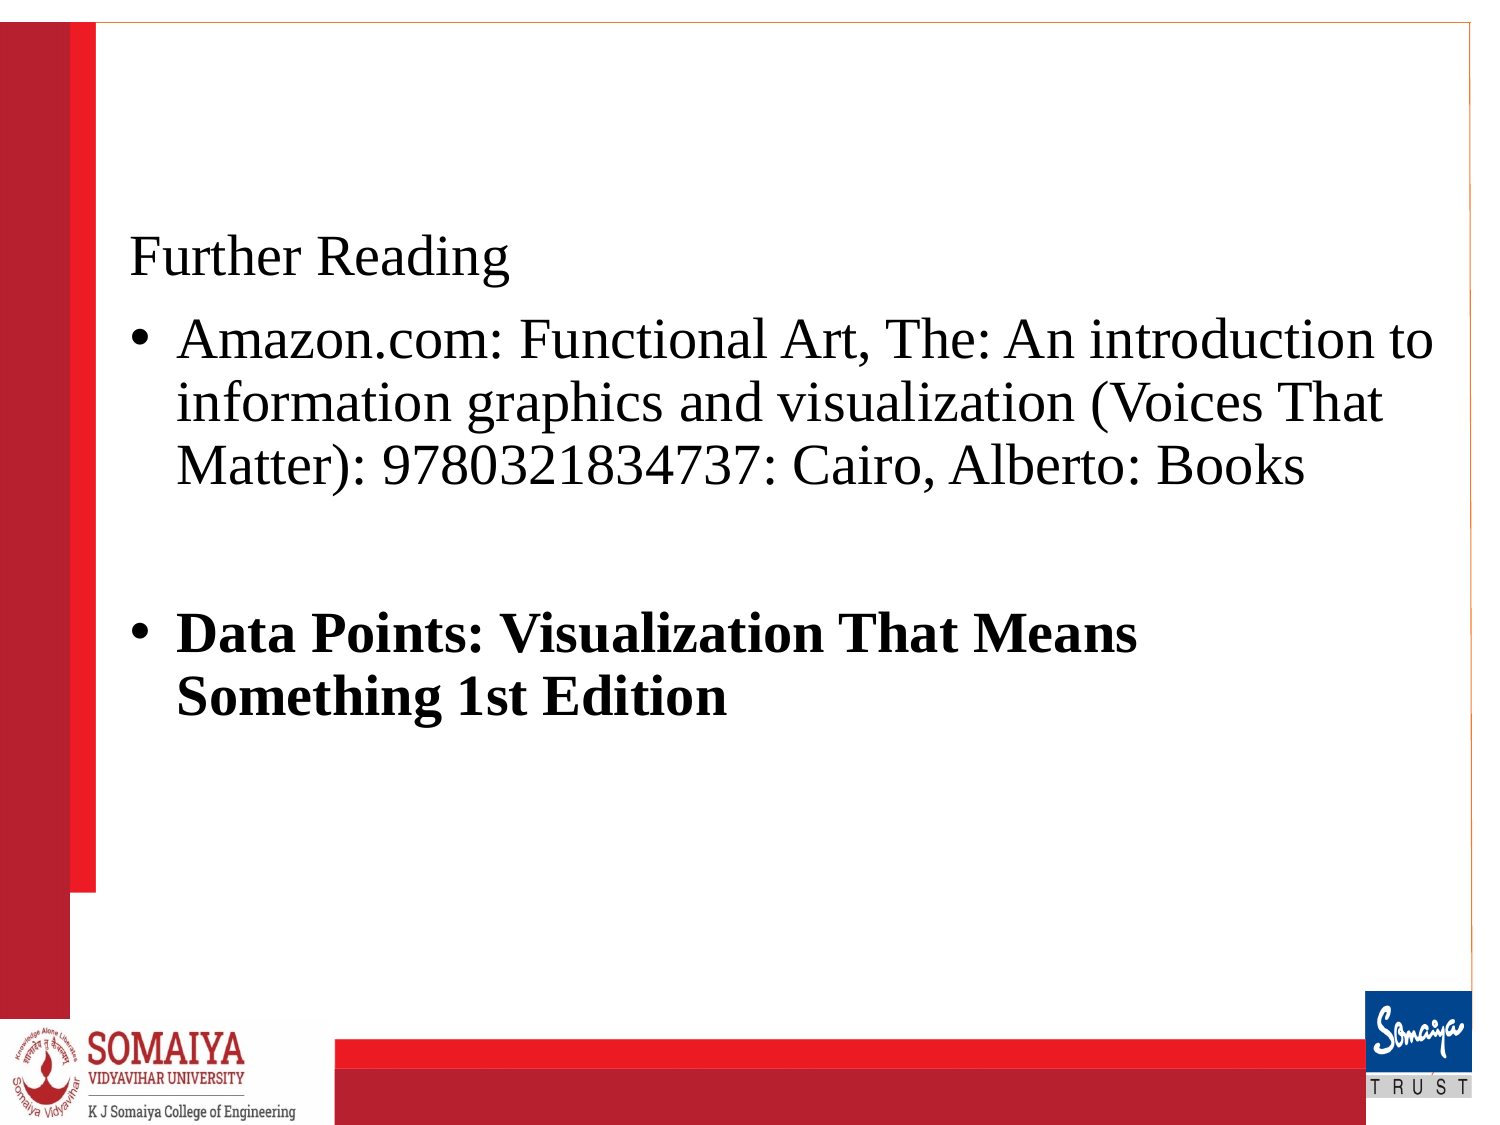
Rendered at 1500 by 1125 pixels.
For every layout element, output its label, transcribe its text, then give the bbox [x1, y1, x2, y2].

list Further Reading Amazon.com: Functional Art, The: An introduction to information graphics and visualization (Voices That Matter): 9780321834737: Cairo, Alberto: Books Data Points: Visualization That Means Something 1st Edition [114, 217, 1465, 960]
picture [1365, 991, 1472, 1098]
picture [335, 1040, 1365, 1125]
picture [0, 22, 327, 1125]
